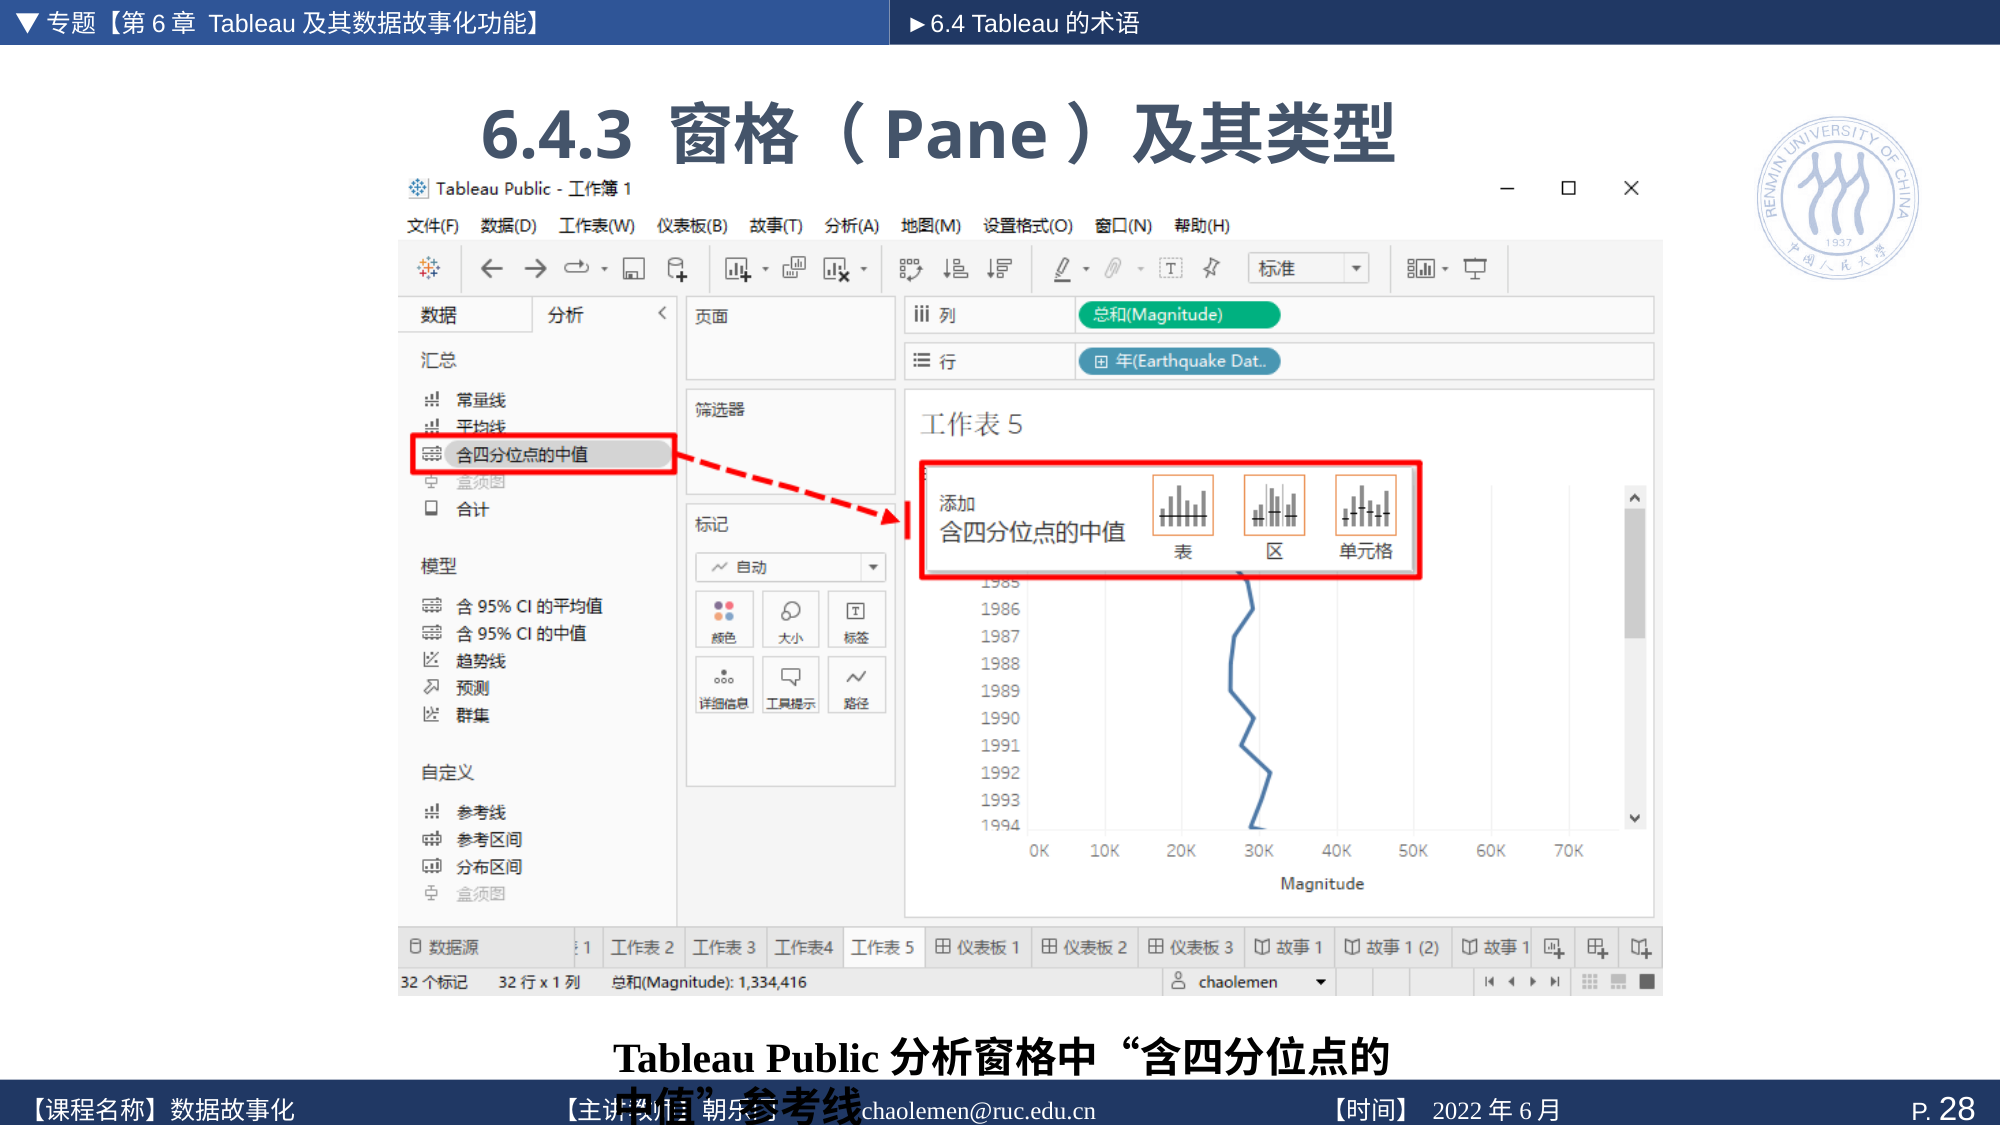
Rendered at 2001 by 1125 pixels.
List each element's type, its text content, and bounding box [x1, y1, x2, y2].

list ►6.4 Tableau的术语 [890, 0, 1249, 43]
title 6.4.3 窗格（Pane）及其类型 [64, 64, 1816, 200]
text_box Tableau Public分析窗格中“含四分位点的中值”参考线 [598, 1023, 1432, 1125]
list ▼专题【第6章 Tableau及其数据故事化功能】 [0, 0, 725, 43]
picture [398, 168, 1663, 996]
